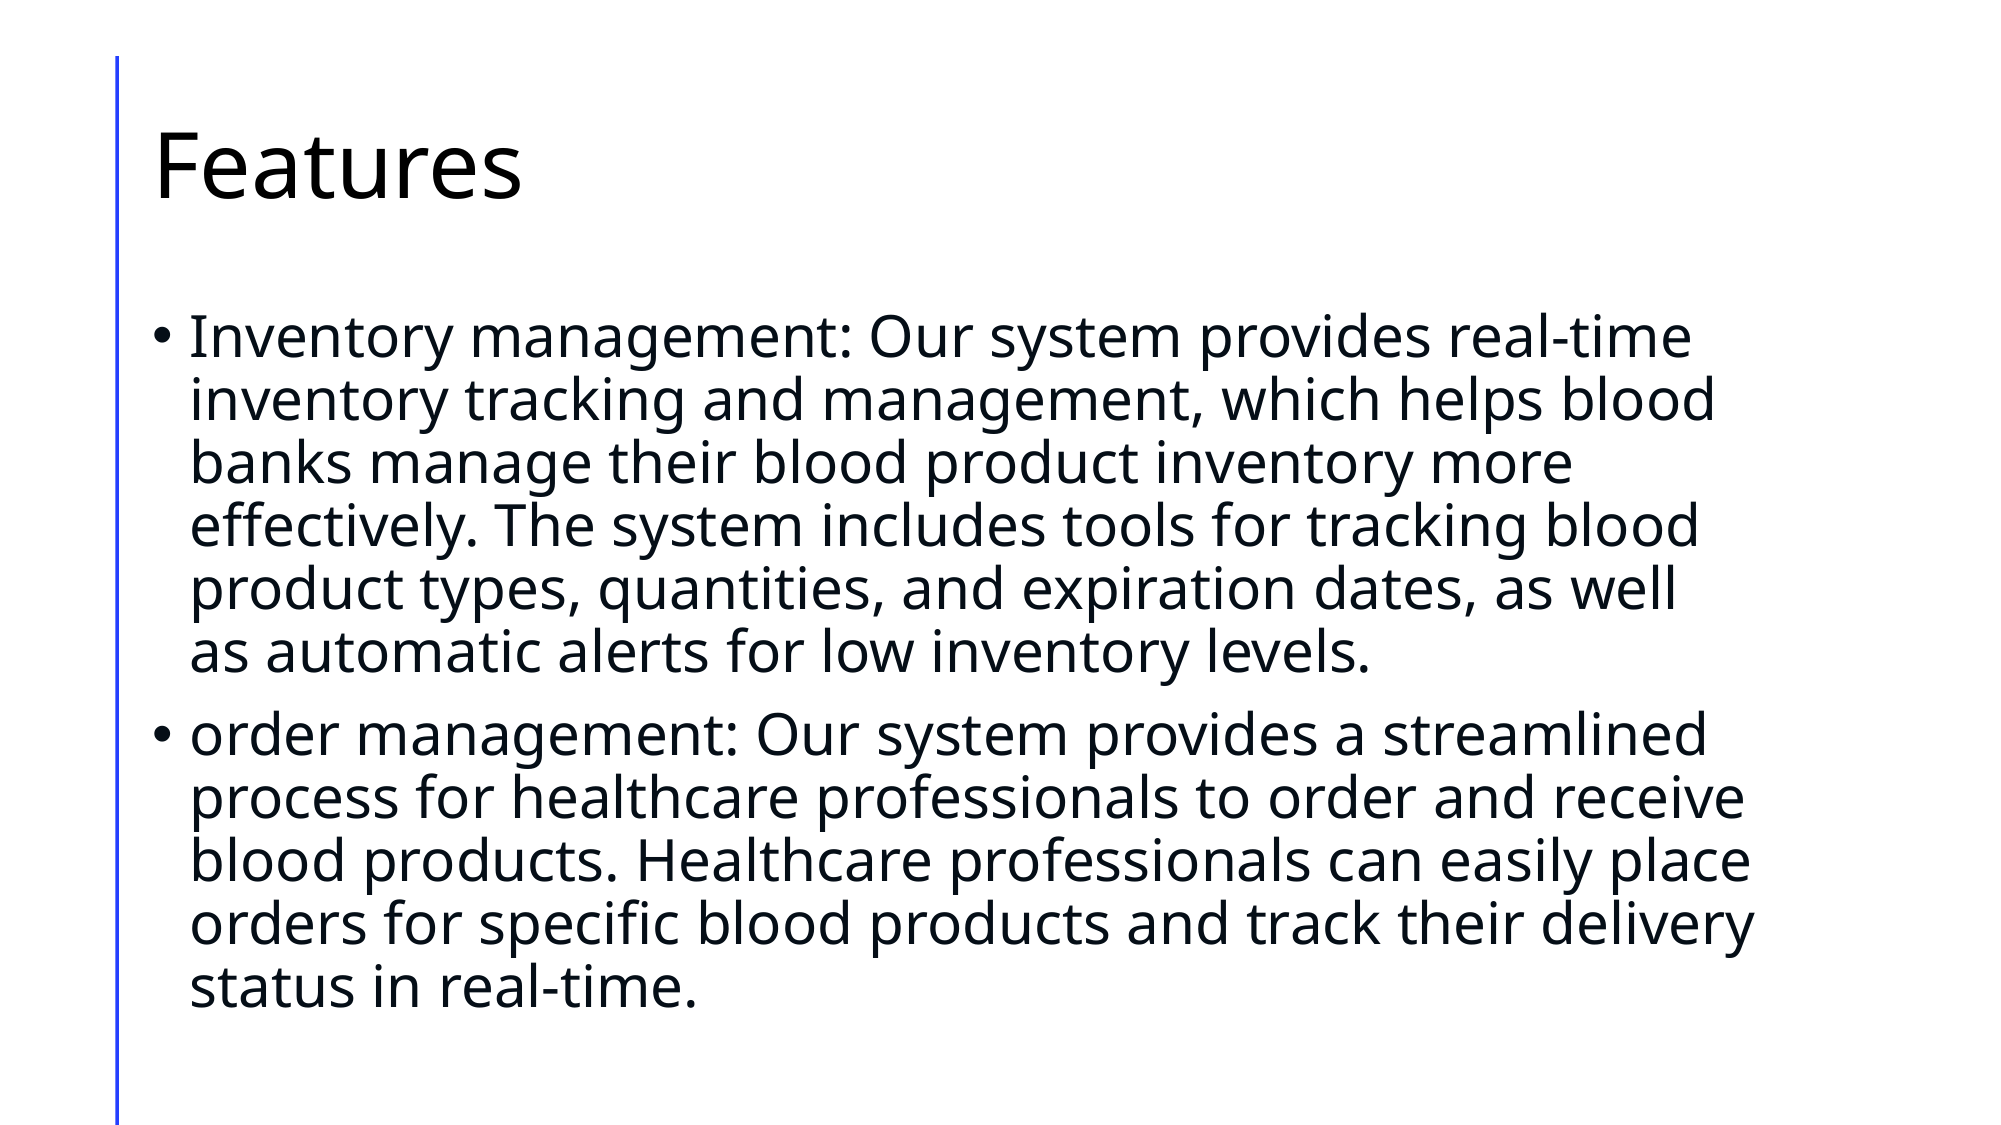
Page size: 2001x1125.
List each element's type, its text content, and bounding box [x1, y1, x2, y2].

title Features [137, 59, 1863, 278]
list Inventory management: Our system provides real-time inventory tracking and management, which helps blood banks manage their blood product inventory more effectively. The system includes tools for tracking blood product types, quantities, and expiration dates, as well as automatic alerts for low inventory levels. order management: Our system provides a streamlined process for healthcare professionals to order and receive blood products. Healthcare professionals can easily place orders for specific blood products and track their delivery status in real-time. [137, 299, 1863, 1014]
